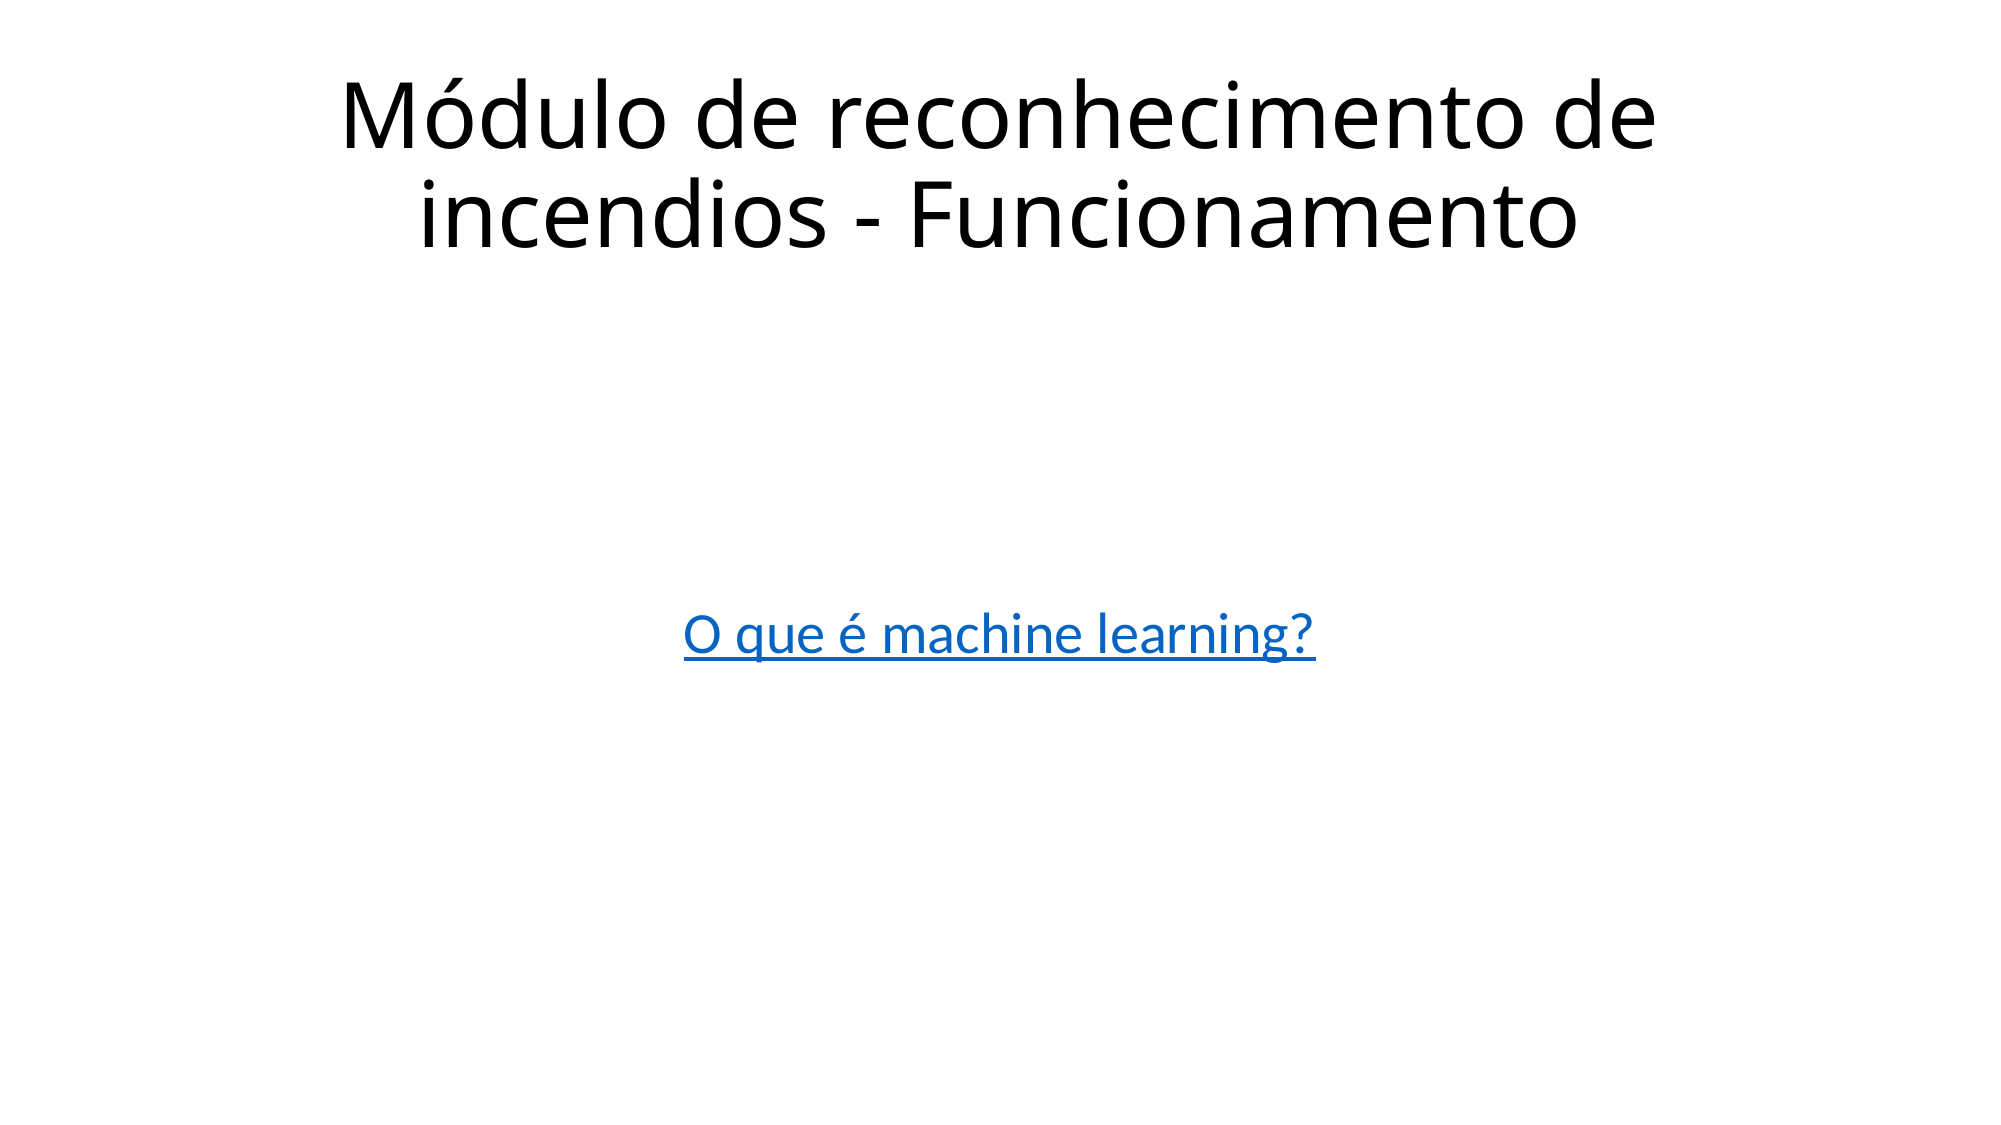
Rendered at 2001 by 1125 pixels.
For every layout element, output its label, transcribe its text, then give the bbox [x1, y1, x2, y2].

list O que é machine learning? [137, 505, 1863, 723]
title Módulo de reconhecimento de incendios - Funcionamento [137, 59, 1863, 278]
